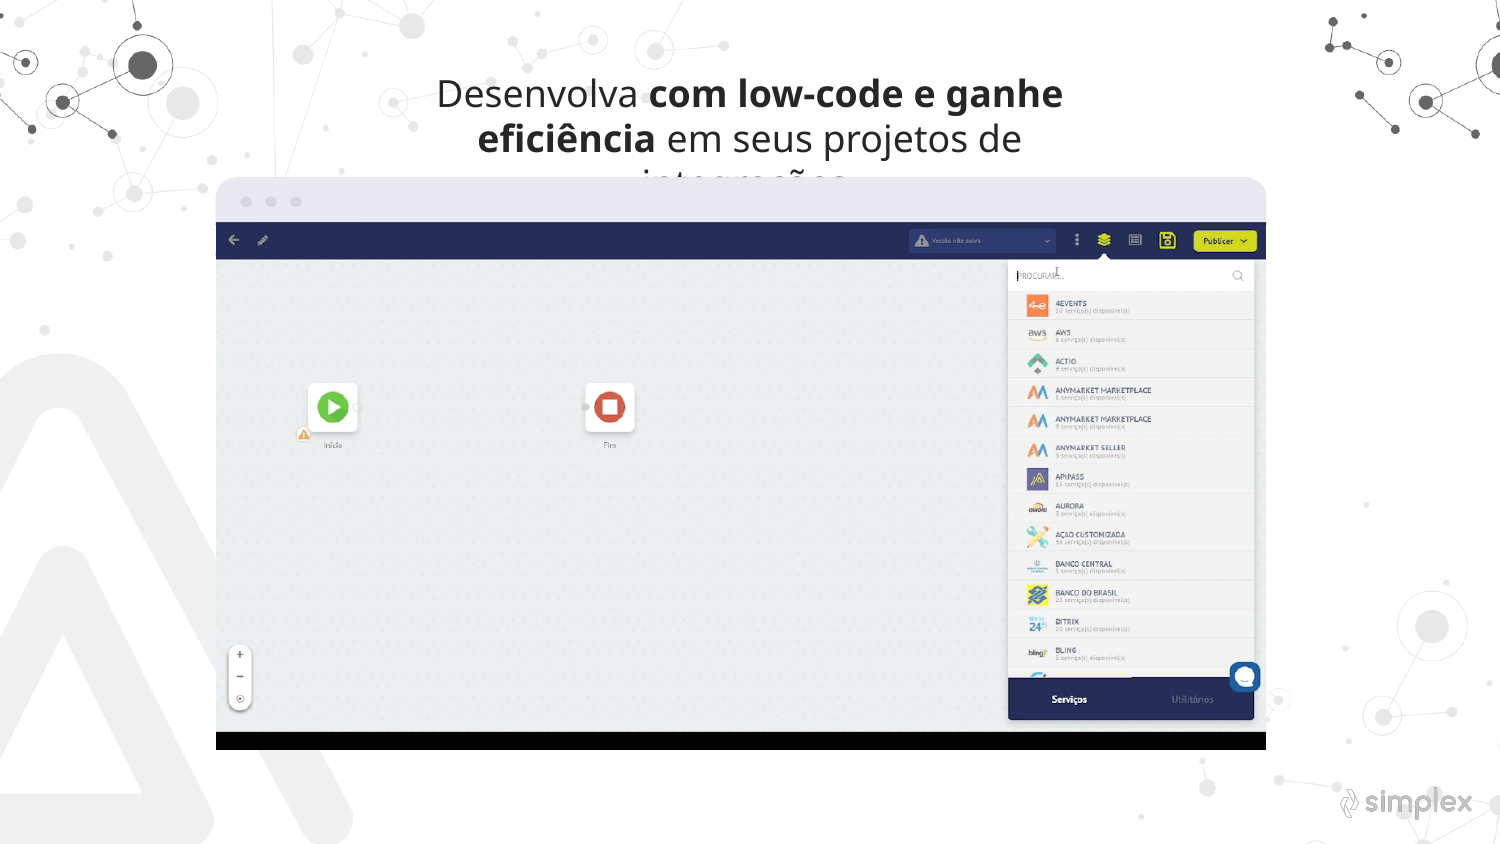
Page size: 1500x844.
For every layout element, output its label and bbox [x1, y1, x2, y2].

picture [0, 0, 1500, 844]
text_box [215, 221, 1267, 751]
